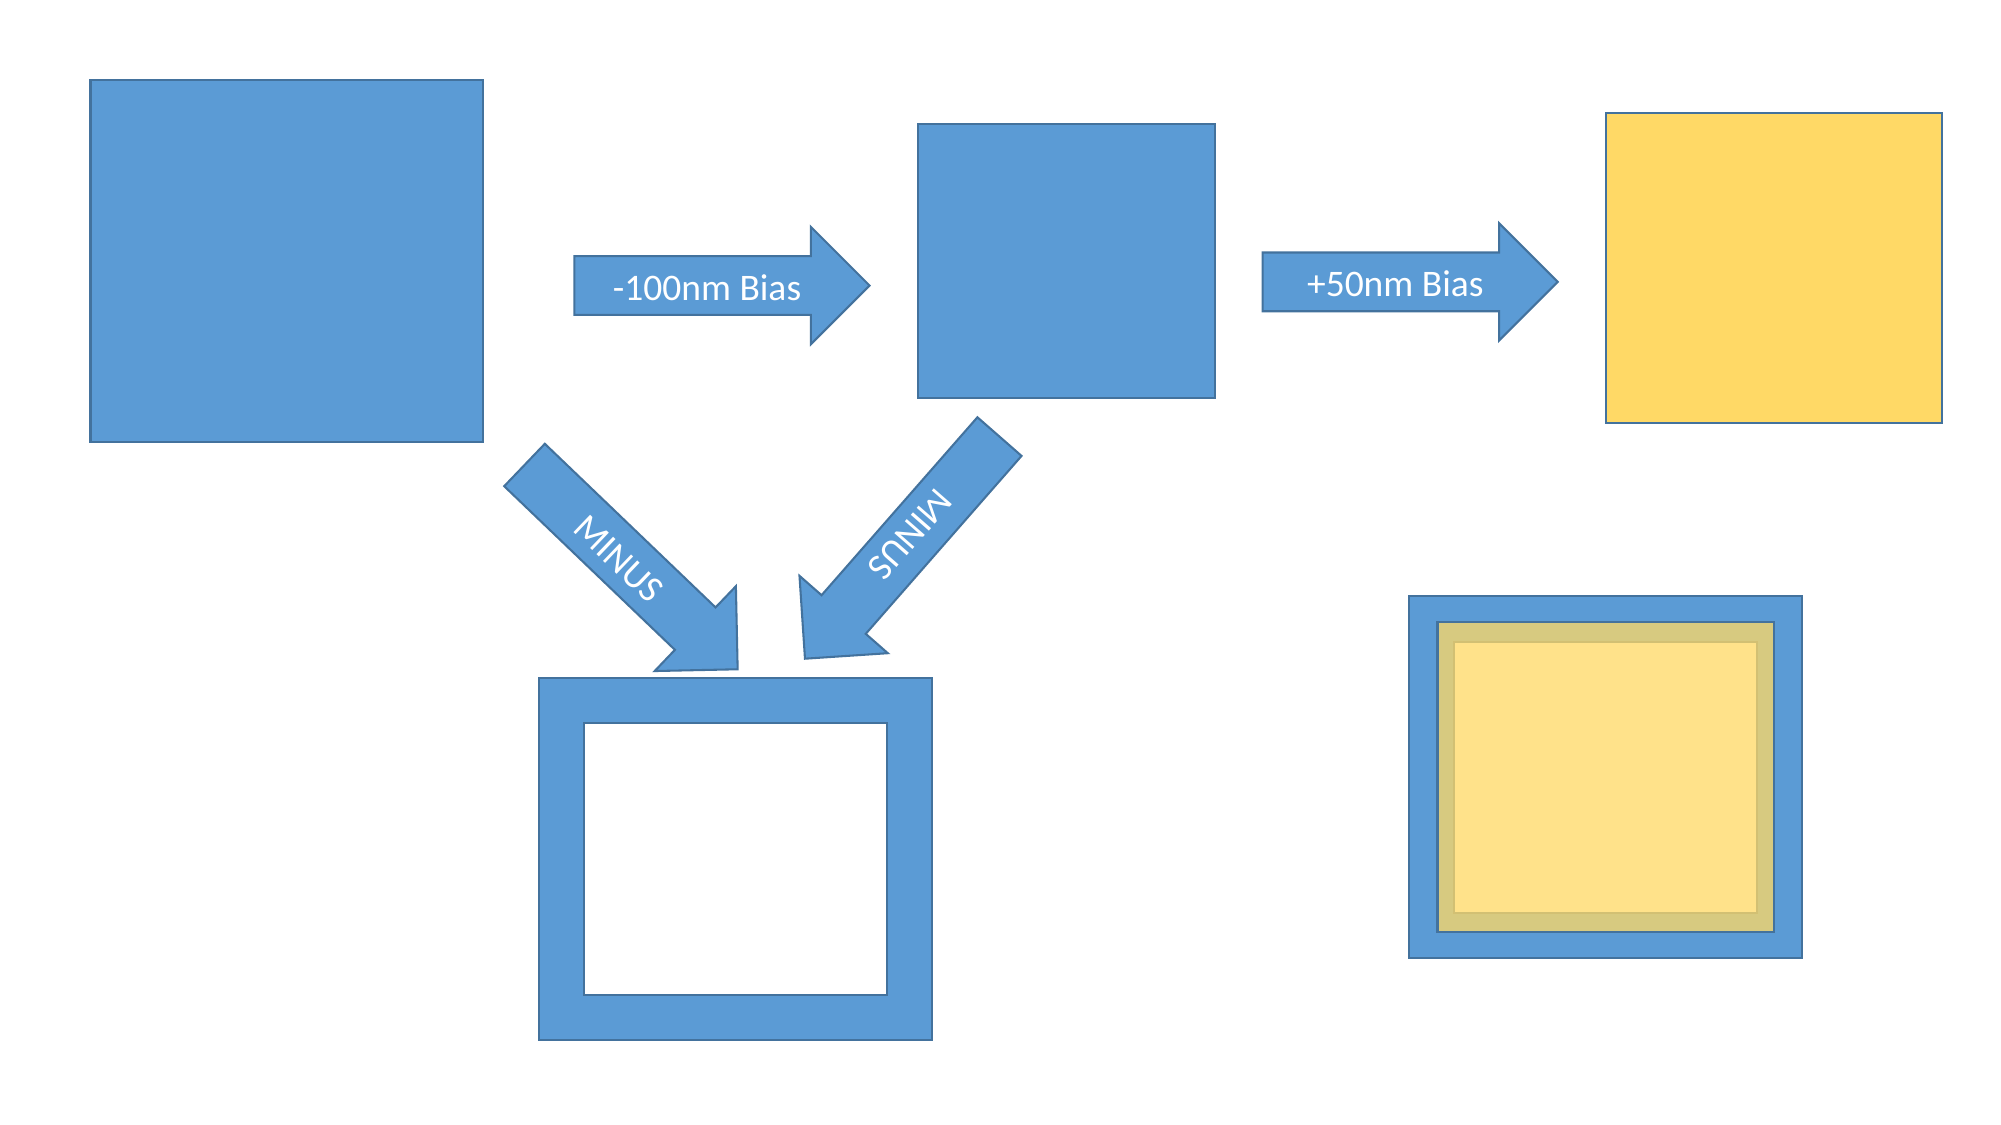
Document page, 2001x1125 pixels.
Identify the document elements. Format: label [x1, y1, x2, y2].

text_box [1261, 220, 1560, 344]
text_box [917, 123, 1216, 399]
text_box [89, 79, 484, 443]
text_box [538, 677, 933, 1041]
text_box [573, 224, 871, 347]
text_box [1605, 112, 1943, 424]
text_box [502, 442, 739, 673]
text_box [798, 415, 1023, 660]
text_box [1408, 595, 1803, 959]
